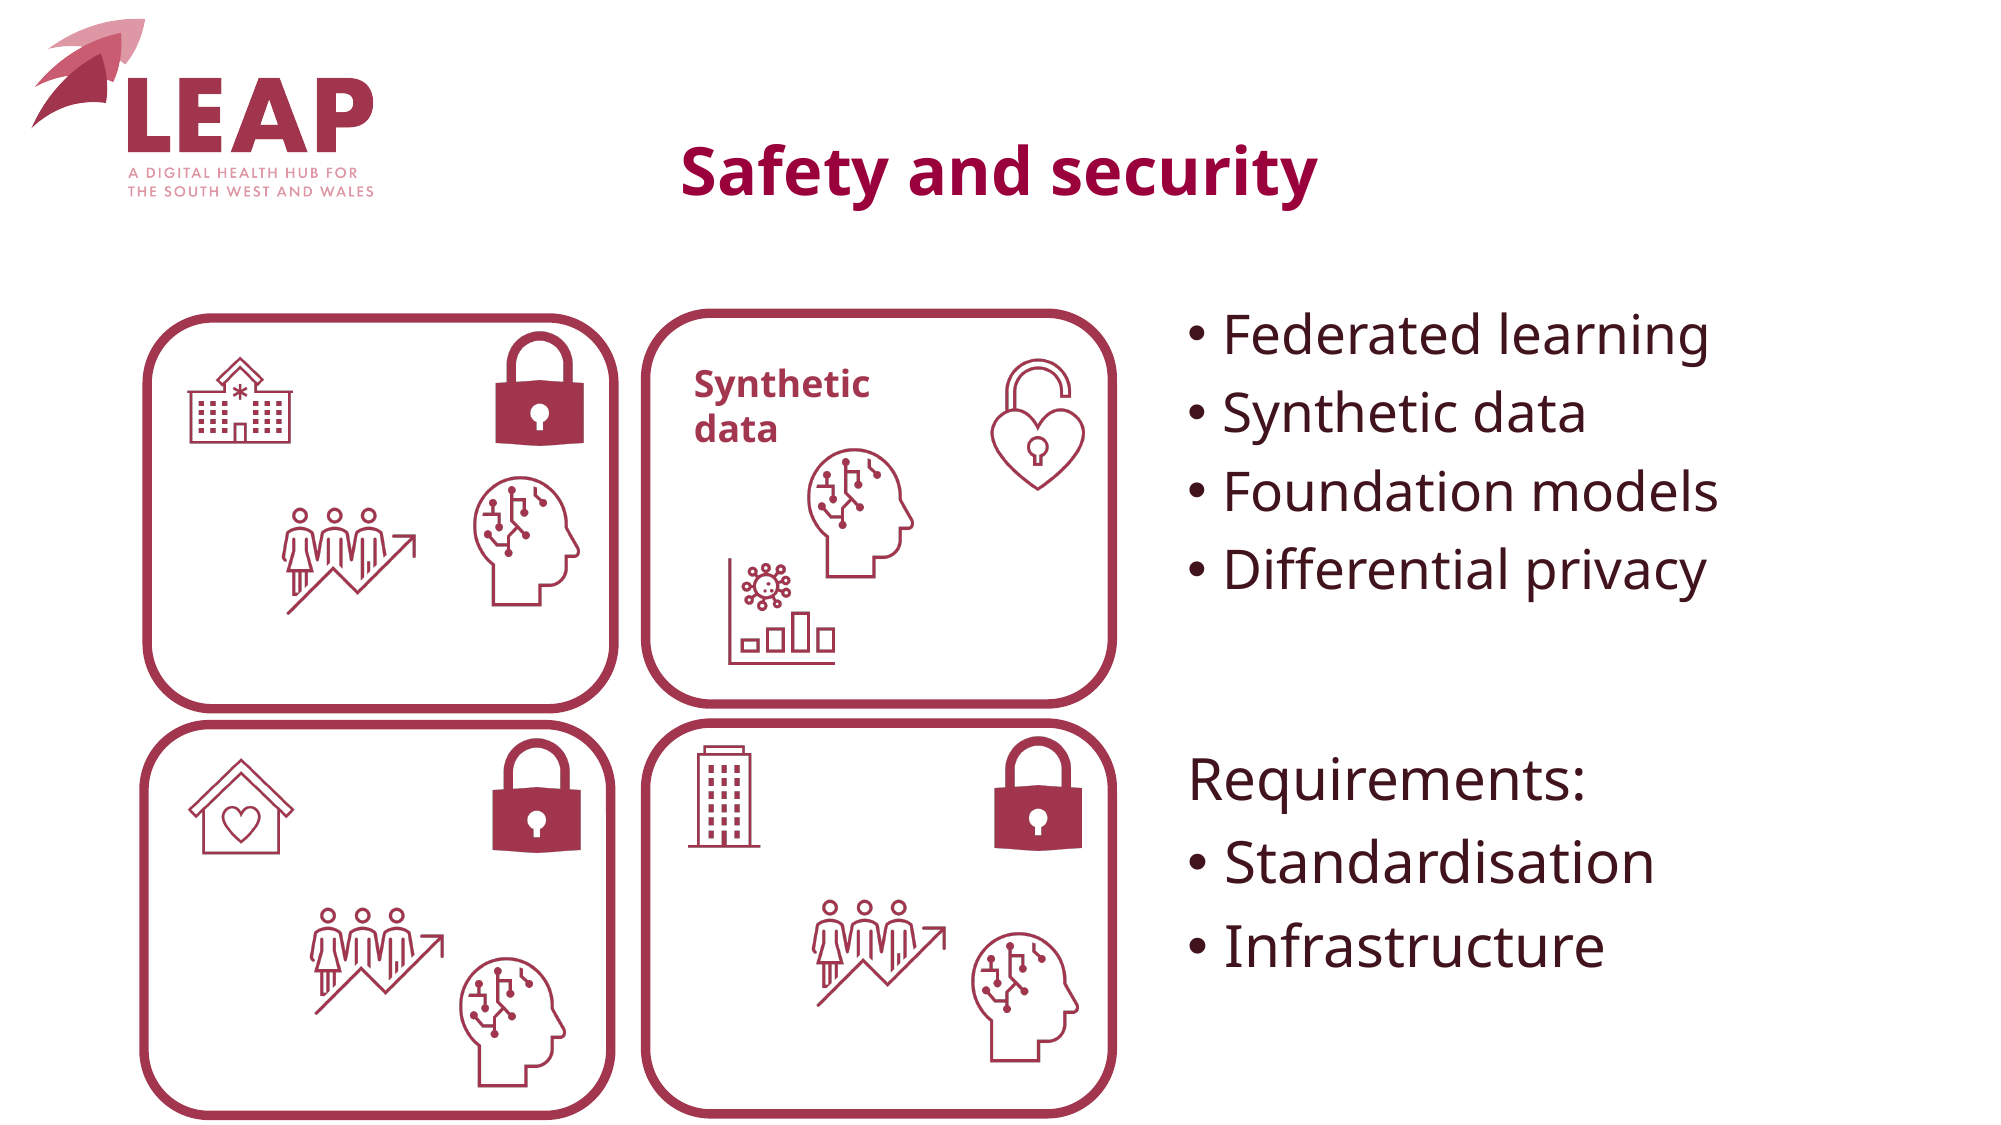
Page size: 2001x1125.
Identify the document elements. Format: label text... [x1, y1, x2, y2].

text_box [644, 722, 1114, 1115]
picture [804, 876, 1101, 1075]
picture [11, 0, 393, 218]
picture [274, 484, 425, 635]
text_box [146, 316, 615, 710]
list Federated learning Synthetic data Foundation models Differential privacy [1172, 299, 1767, 650]
text_box [142, 723, 612, 1117]
picture [178, 340, 302, 464]
title Safety and security [137, 59, 1863, 278]
text_box Requirements: Standardisation Infrastructure [1172, 742, 1767, 1093]
picture [461, 720, 612, 871]
picture [302, 884, 588, 1100]
picture [962, 718, 1113, 869]
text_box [645, 313, 1114, 705]
picture [451, 313, 615, 619]
picture [662, 732, 786, 858]
picture [179, 744, 303, 870]
